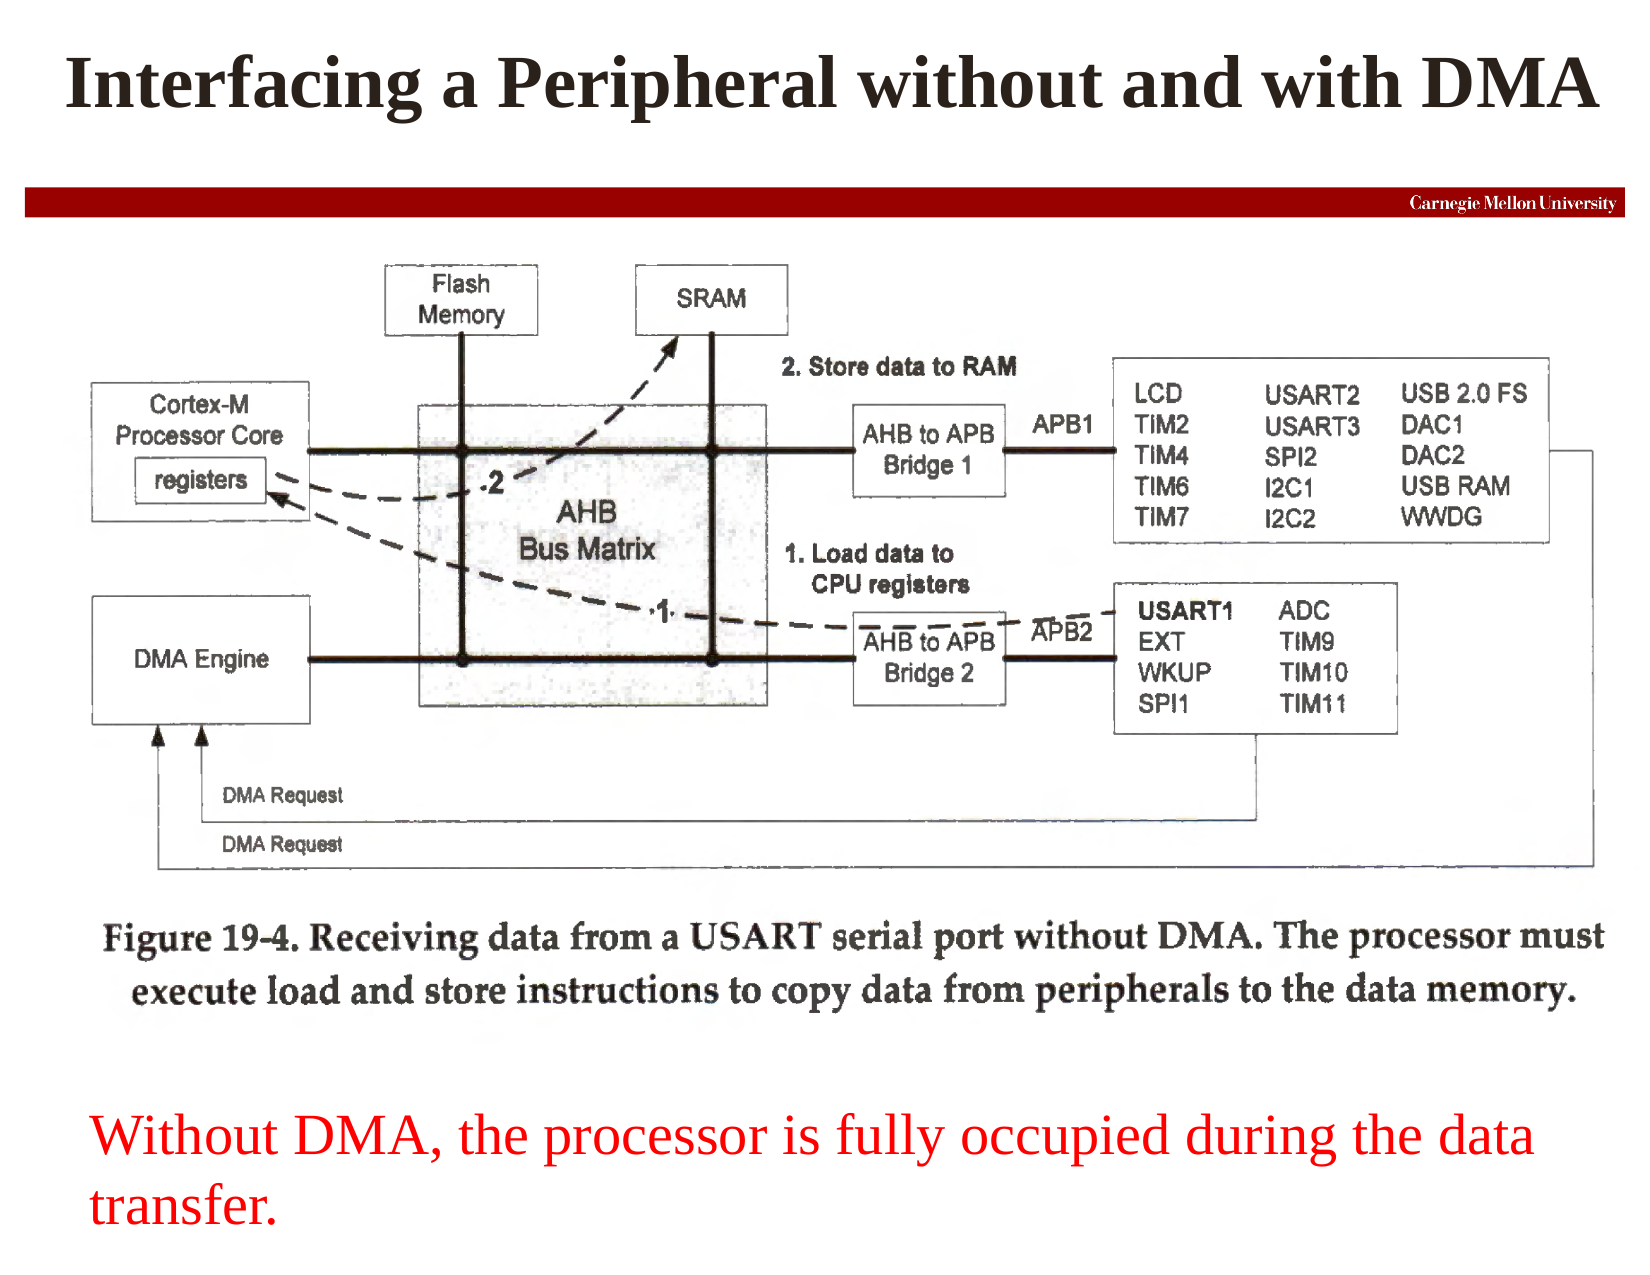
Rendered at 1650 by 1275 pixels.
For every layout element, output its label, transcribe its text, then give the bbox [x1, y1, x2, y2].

picture [1410, 195, 1617, 214]
text_box Without DMA, the processor is fully occupied during the data transfer. [75, 1088, 1600, 1244]
picture [62, 249, 1650, 1050]
text_box Interfacing a Peripheral without and with DMA [49, 24, 1638, 130]
